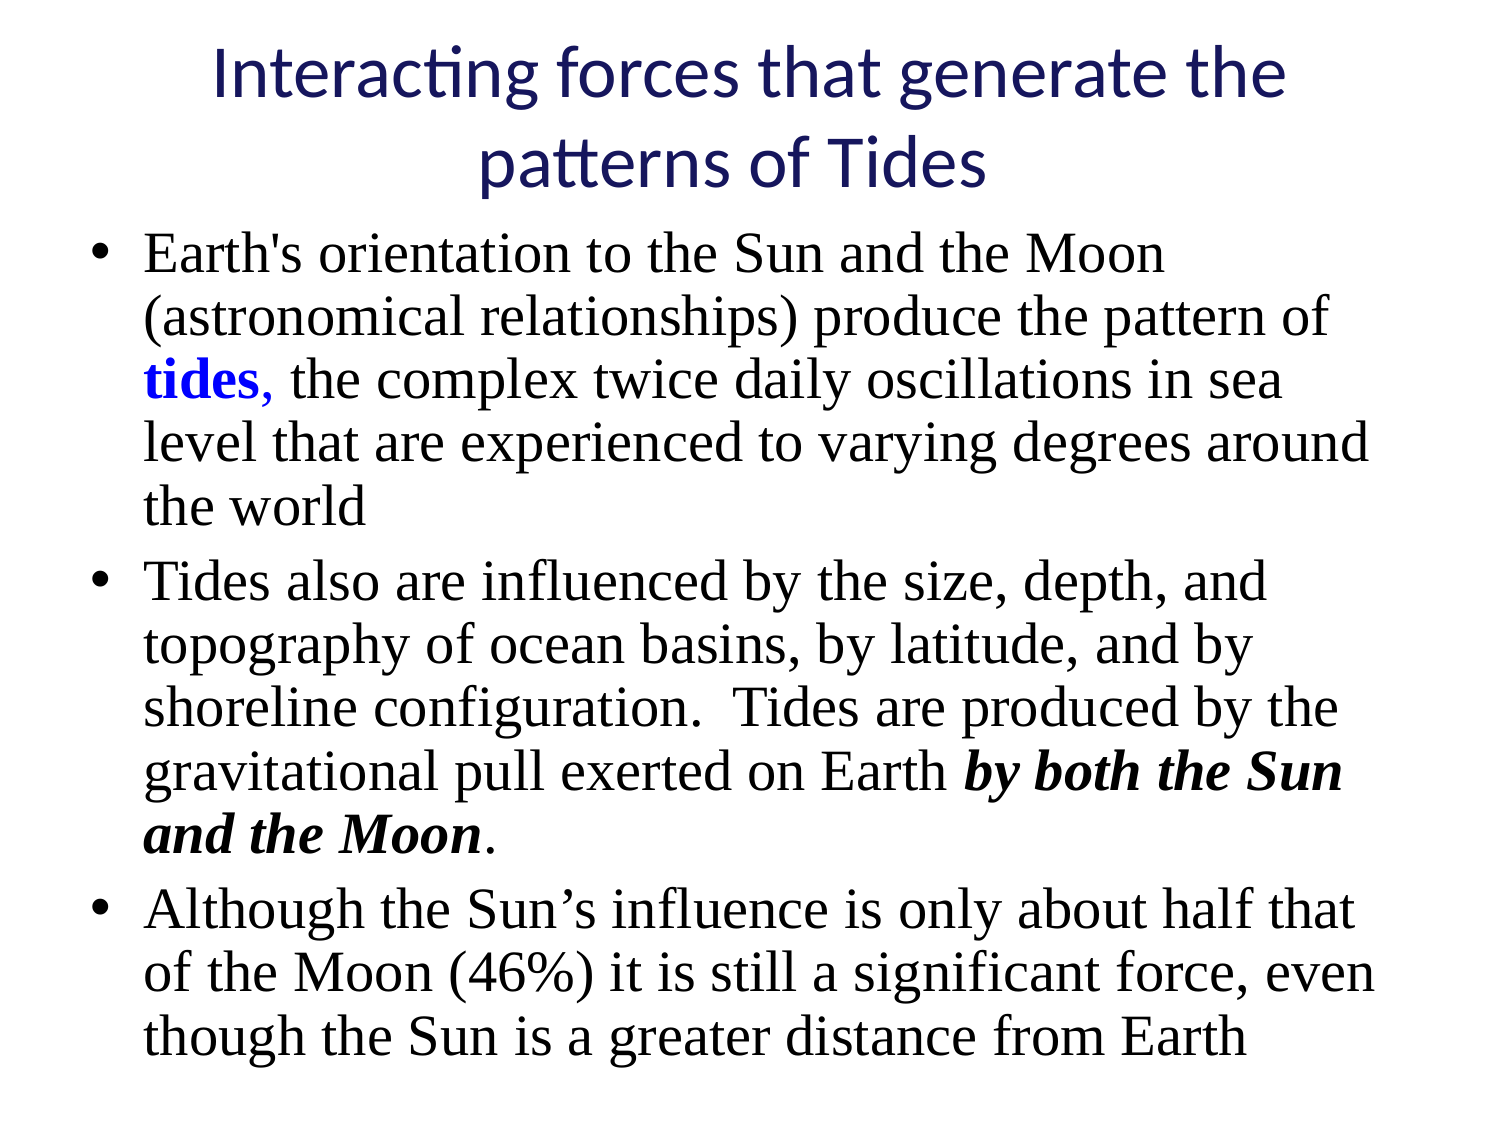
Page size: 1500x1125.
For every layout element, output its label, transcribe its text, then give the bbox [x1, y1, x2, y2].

list Earth's orientation to the Sun and the Moon (astronomical relationships) produce the pattern of tides, the complex twice daily oscillations in sea level that are experienced to varying degrees around the world Tides also are influenced by the size, depth, and topography of ocean basins, by latitude, and by shoreline configuration. Tides are produced by the gravitational pull exerted on Earth by both the Sun and the Moon. Although the Sun’s influence is only about half that of the Moon (46%) it is still a significant force, even though the Sun is a greater distance from Earth [75, 213, 1425, 1077]
title Interacting forces that generate the patterns of Tides [75, 0, 1425, 136]
